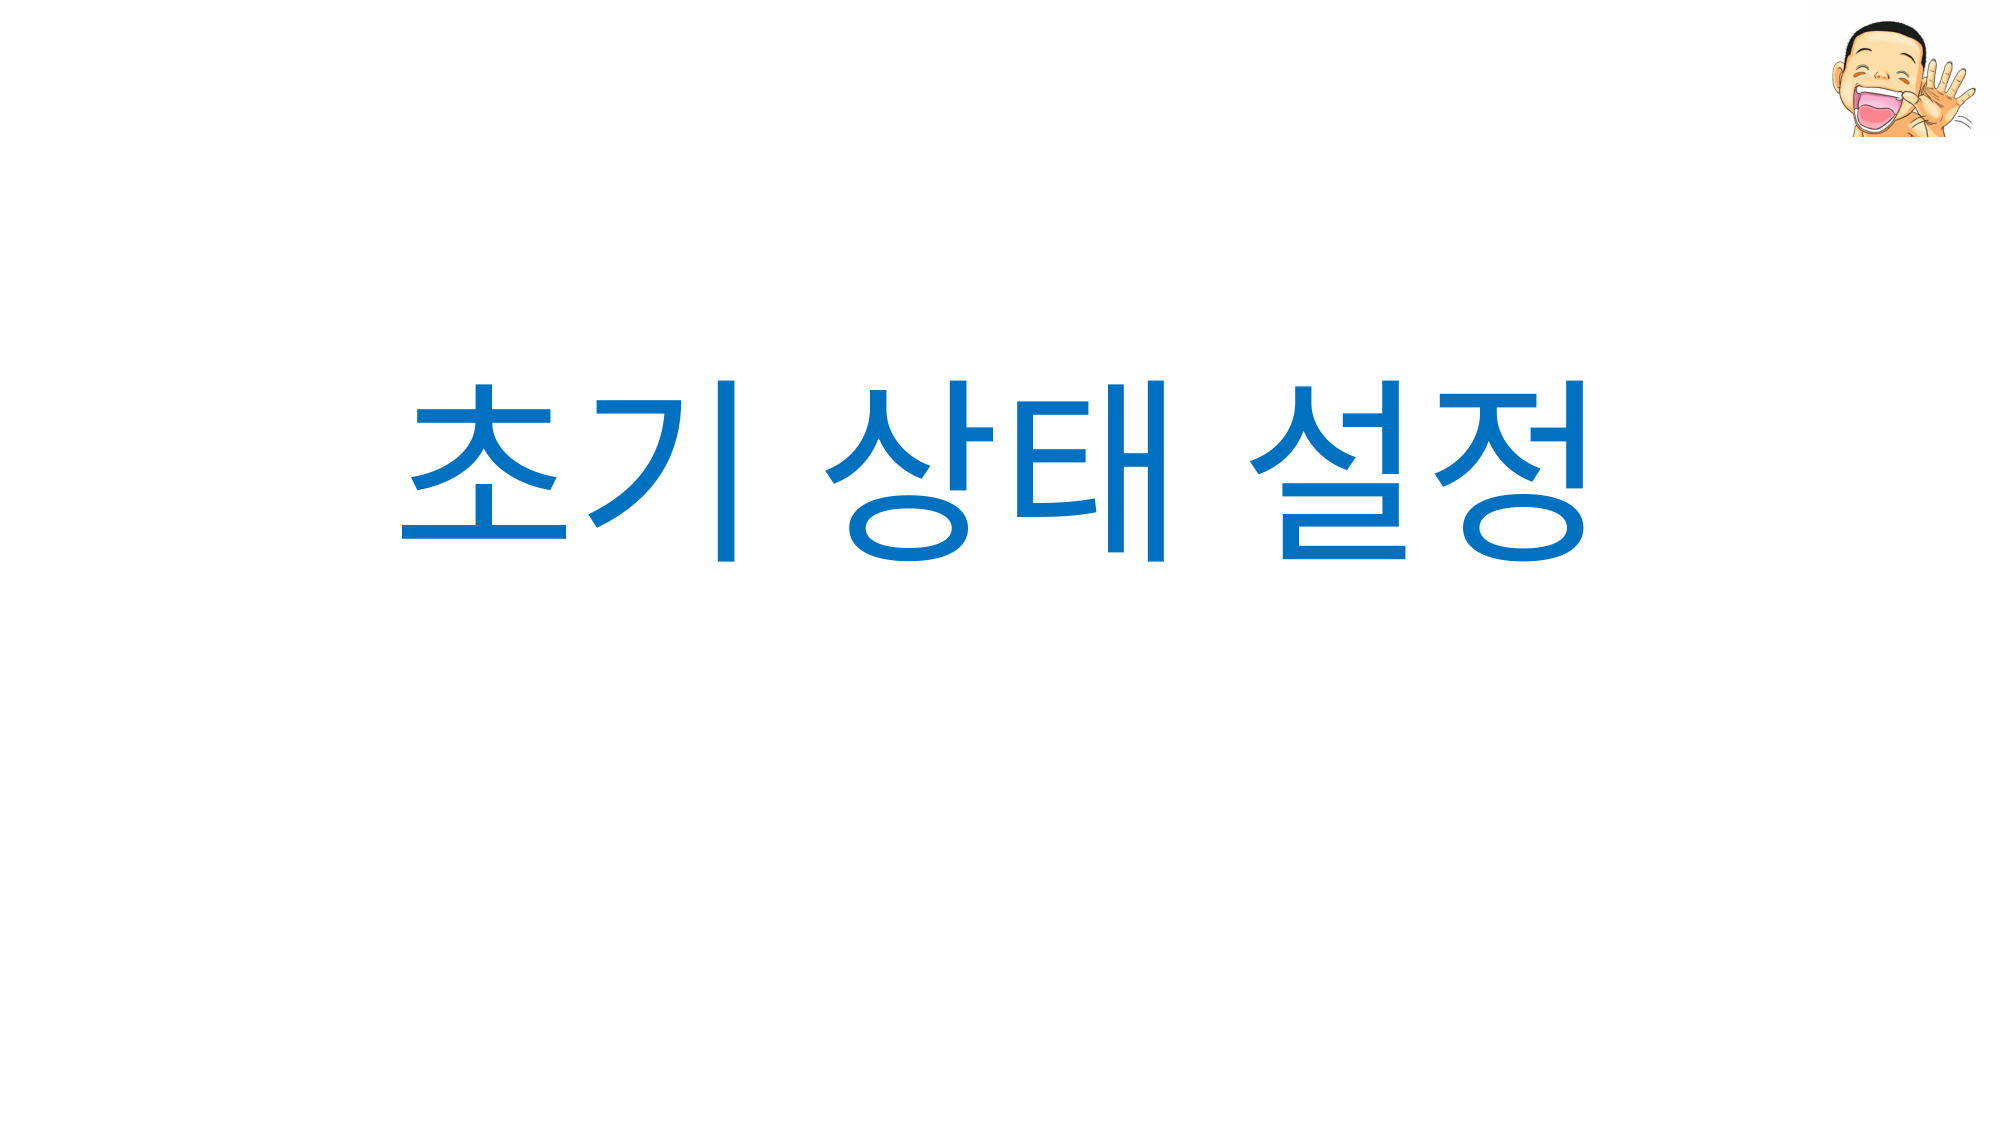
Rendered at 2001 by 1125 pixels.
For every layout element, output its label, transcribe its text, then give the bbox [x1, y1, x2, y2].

picture [1808, 0, 2000, 137]
text_box 초기 상태 설정 [0, 218, 2000, 594]
